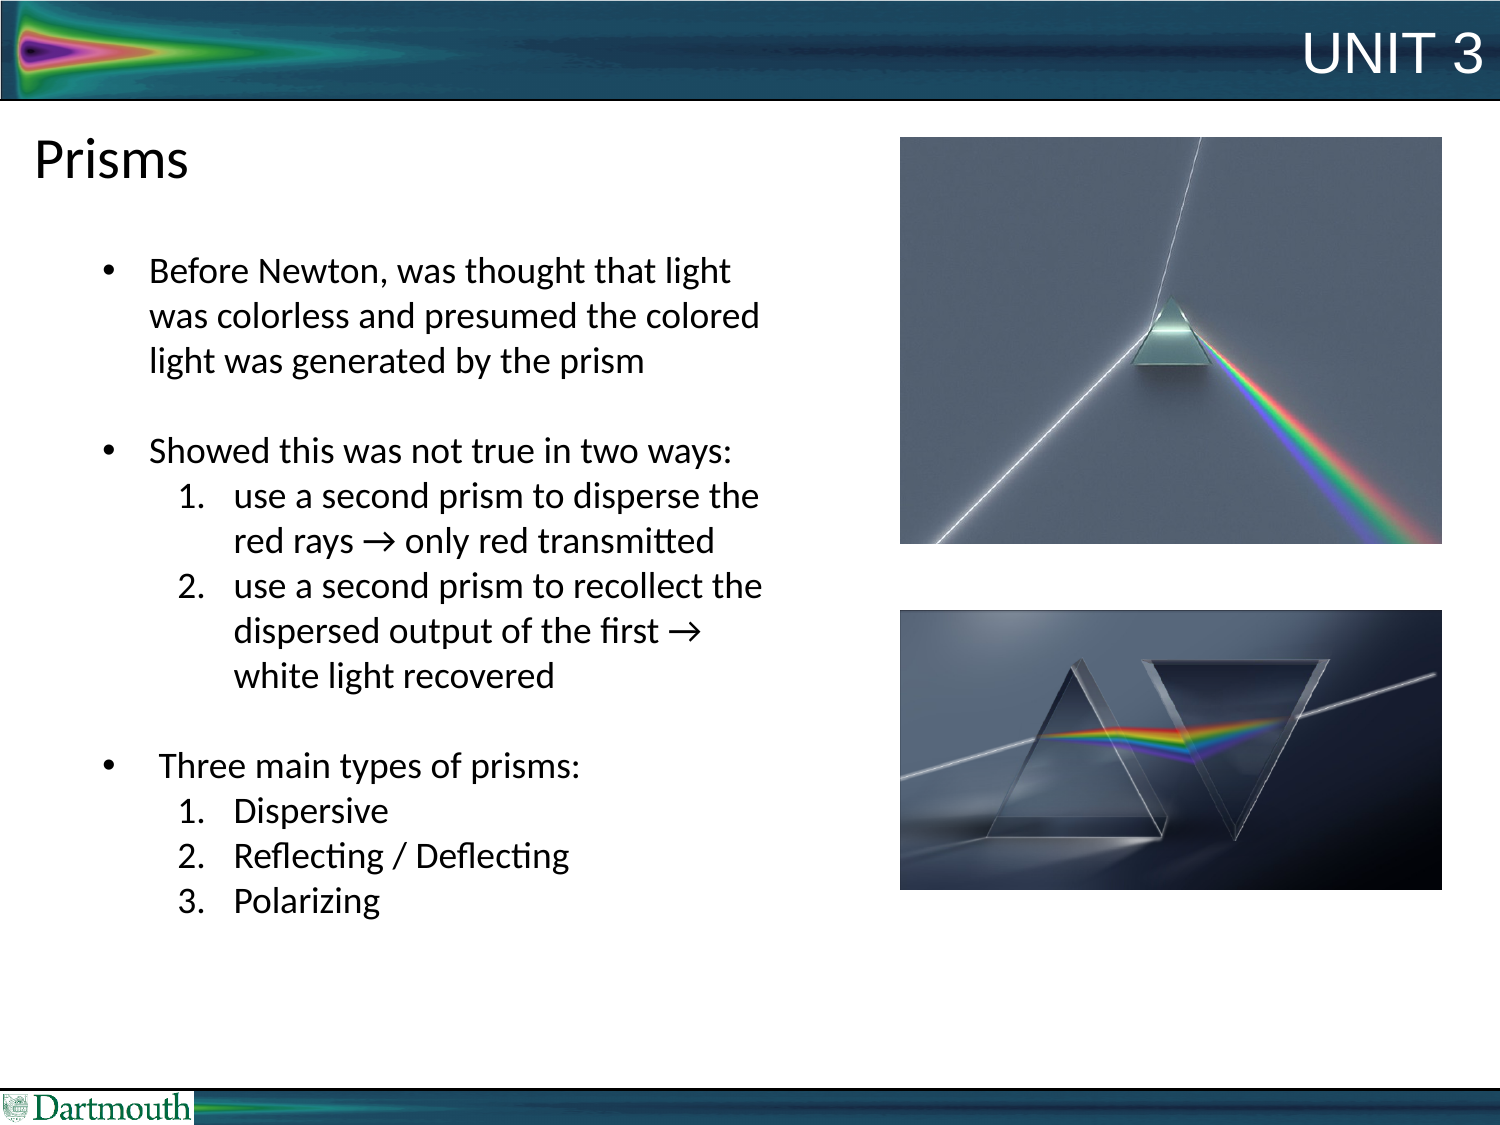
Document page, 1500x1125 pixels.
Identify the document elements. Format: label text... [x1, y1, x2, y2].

picture [899, 610, 1442, 890]
text_box Before Newton, was thought that light was colorless and presumed the colored light was generated by the prism Showed this was not true in two ways: use a second prism to disperse the red rays → only red transmitted use a second prism to recollect the dispersed output of the first → white light recovered Three main types of prisms: Dispersive Reflecting / Deflecting Polarizing [87, 239, 788, 974]
picture [0, 1091, 1500, 1125]
title Unit 3 [287, 0, 1500, 100]
picture [899, 137, 1442, 544]
picture [2, 1, 287, 99]
text_box Prisms [19, 112, 205, 198]
